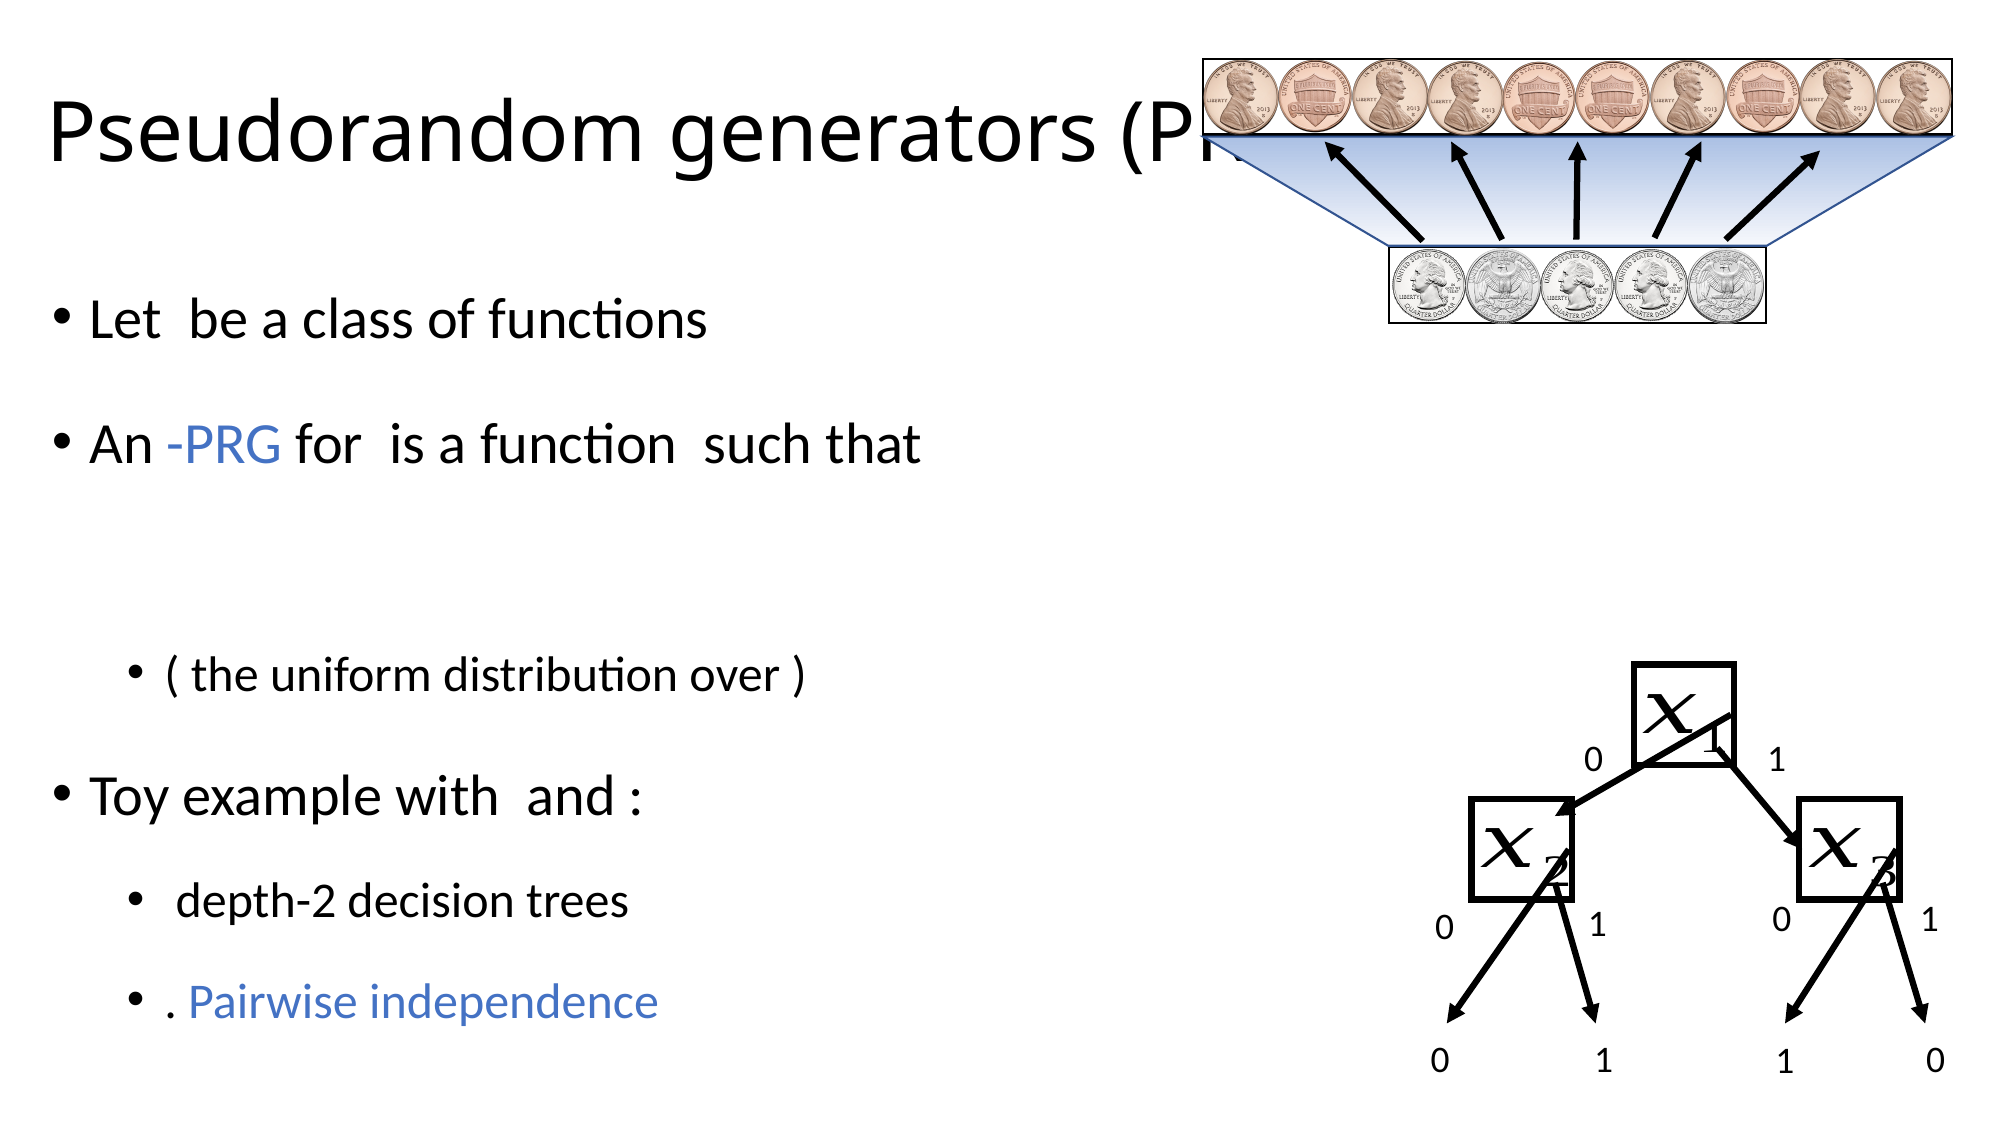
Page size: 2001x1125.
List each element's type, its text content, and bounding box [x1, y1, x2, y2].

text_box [1203, 58, 1952, 325]
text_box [1414, 667, 1962, 1089]
title Pseudorandom generators (PRGs) [31, 25, 1757, 244]
